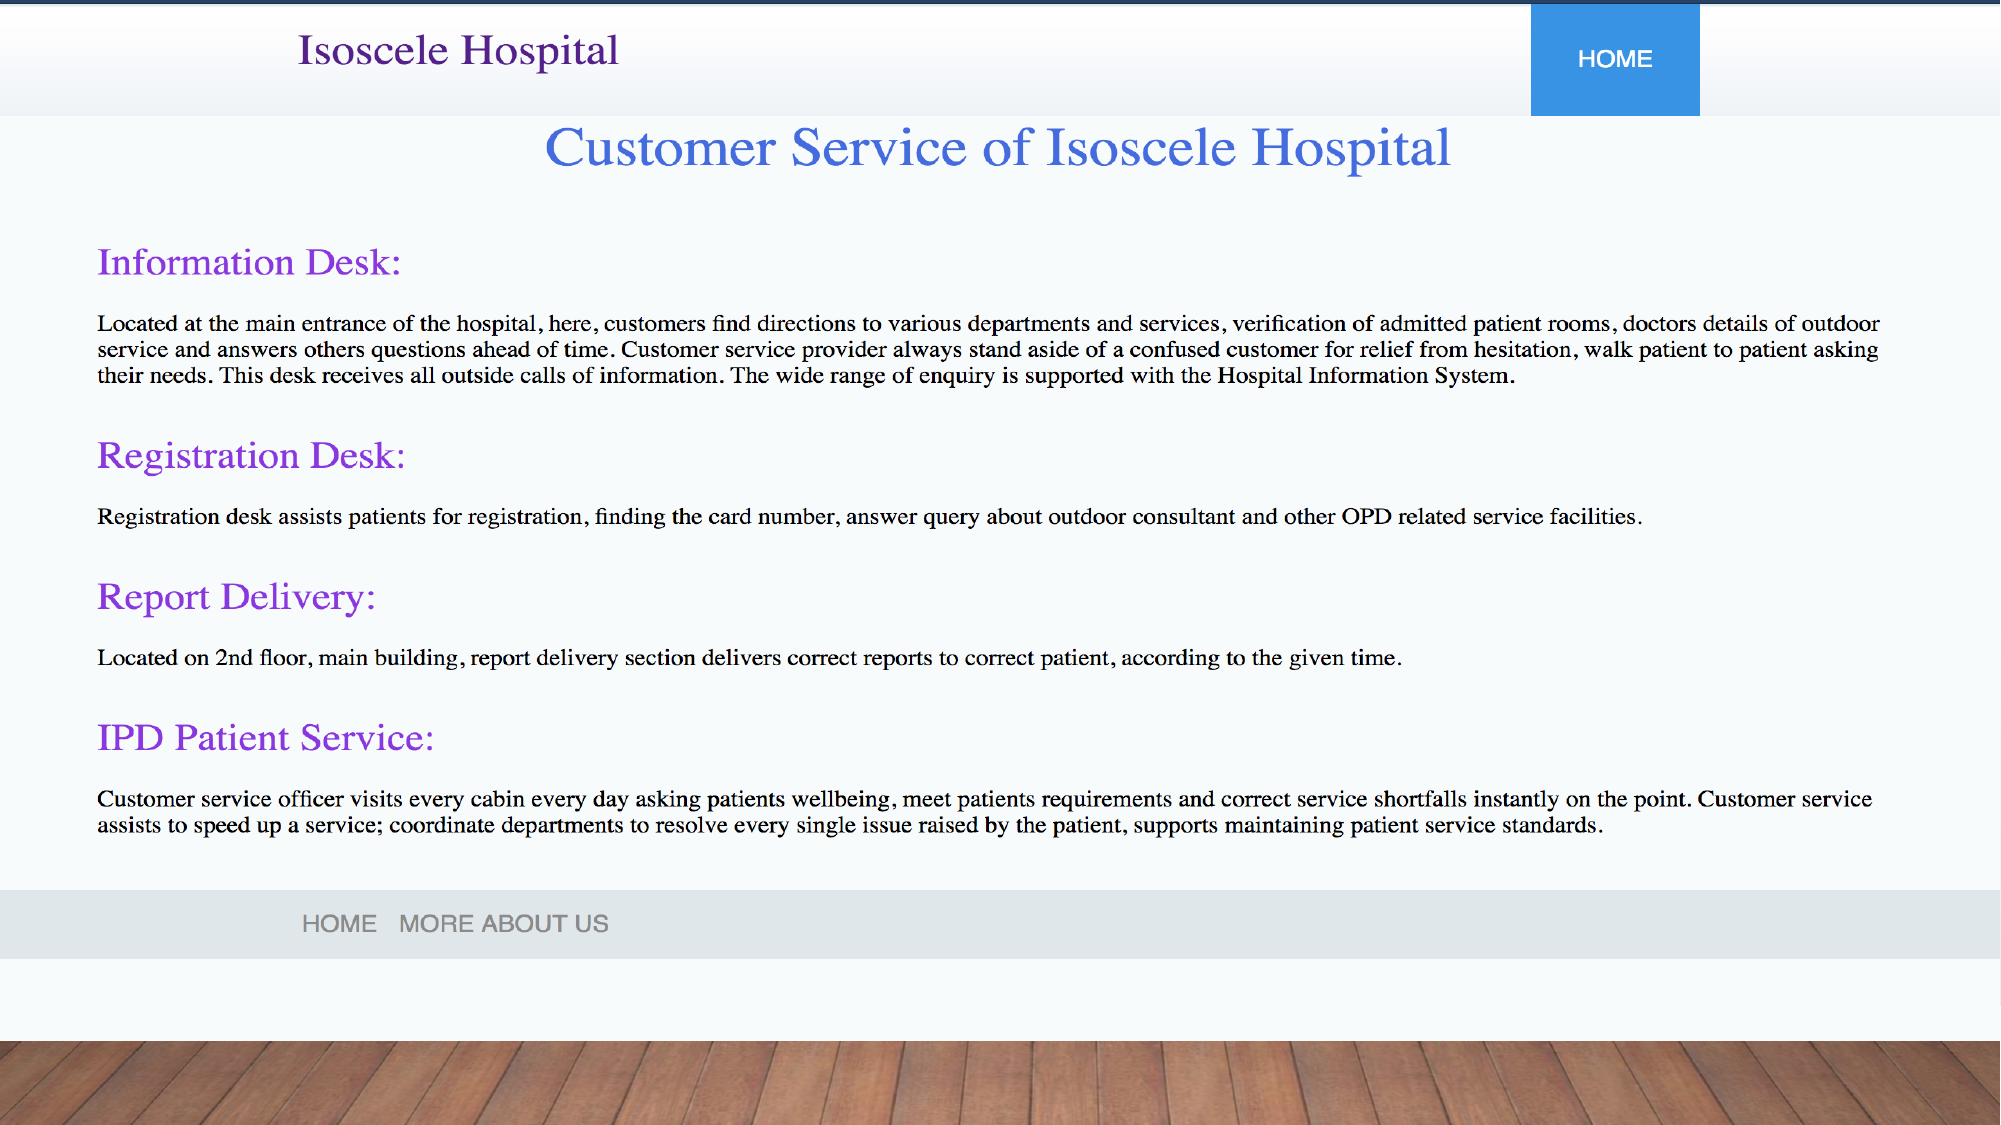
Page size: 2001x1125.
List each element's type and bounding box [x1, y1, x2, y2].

picture [0, 1042, 2000, 1125]
list [0, 0, 2000, 1042]
